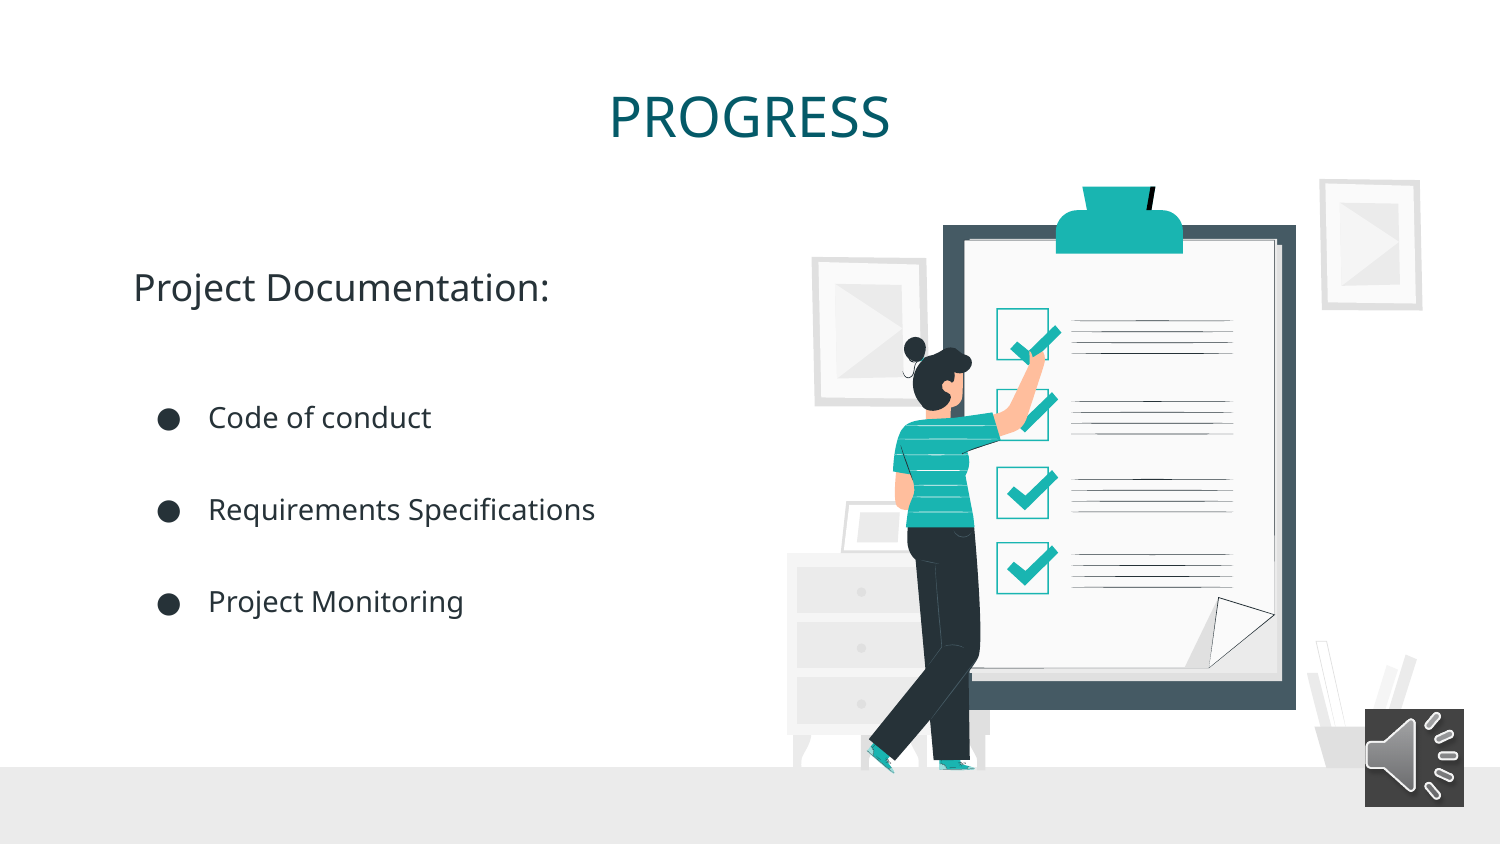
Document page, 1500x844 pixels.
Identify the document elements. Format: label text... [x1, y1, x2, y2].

title PROGRESS [118, 88, 1382, 142]
list Project Documentation: Code of conduct Requirements Specifications Project Monitoring [118, 187, 782, 774]
picture [1364, 708, 1465, 809]
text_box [787, 178, 1423, 774]
